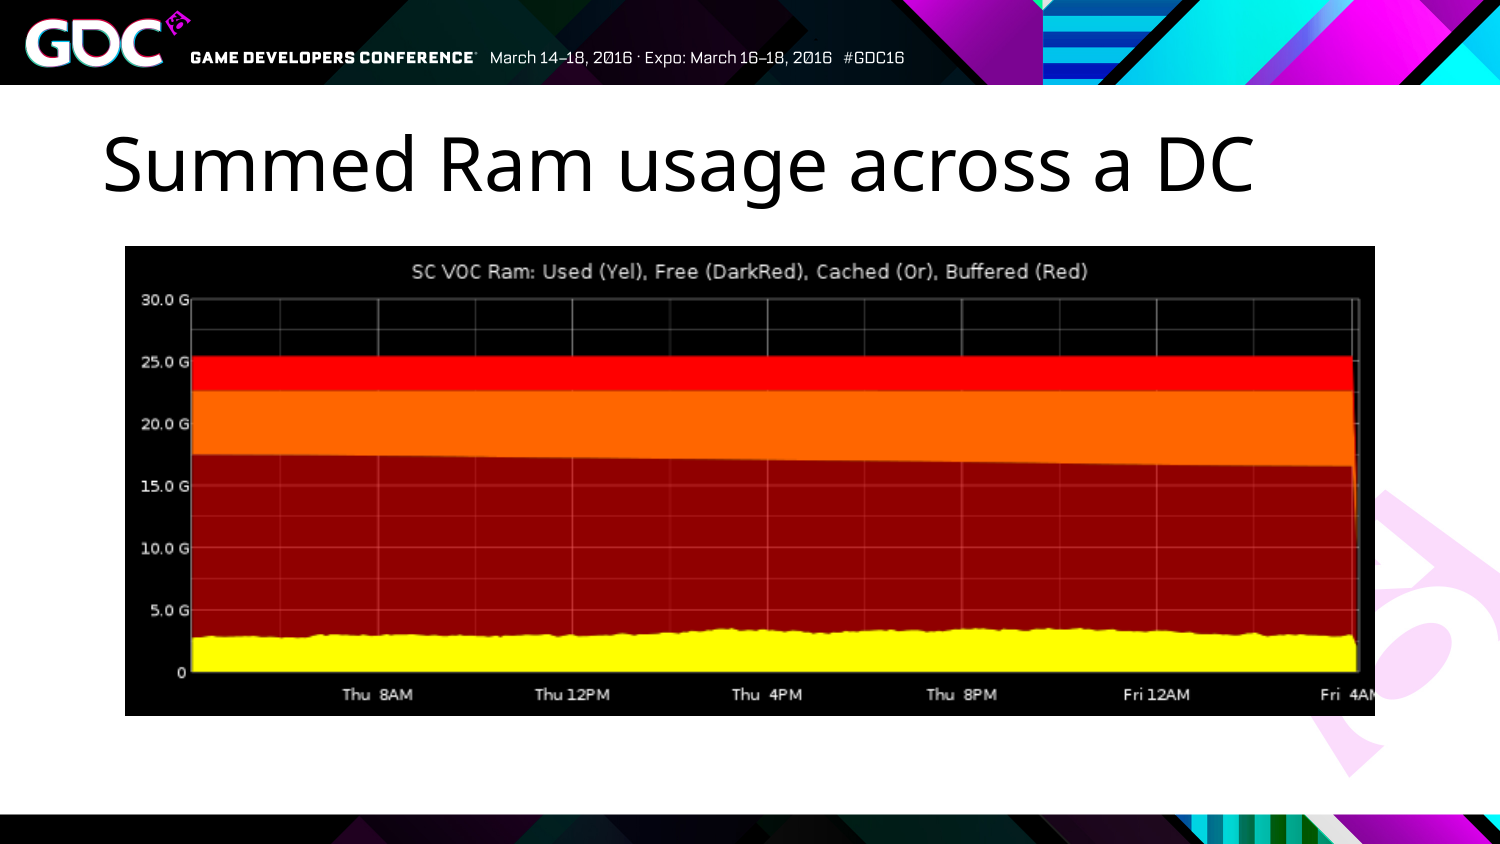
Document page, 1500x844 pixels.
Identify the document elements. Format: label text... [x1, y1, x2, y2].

title Summed Ram usage across a DC [87, 109, 1413, 238]
picture [0, 0, 1500, 844]
